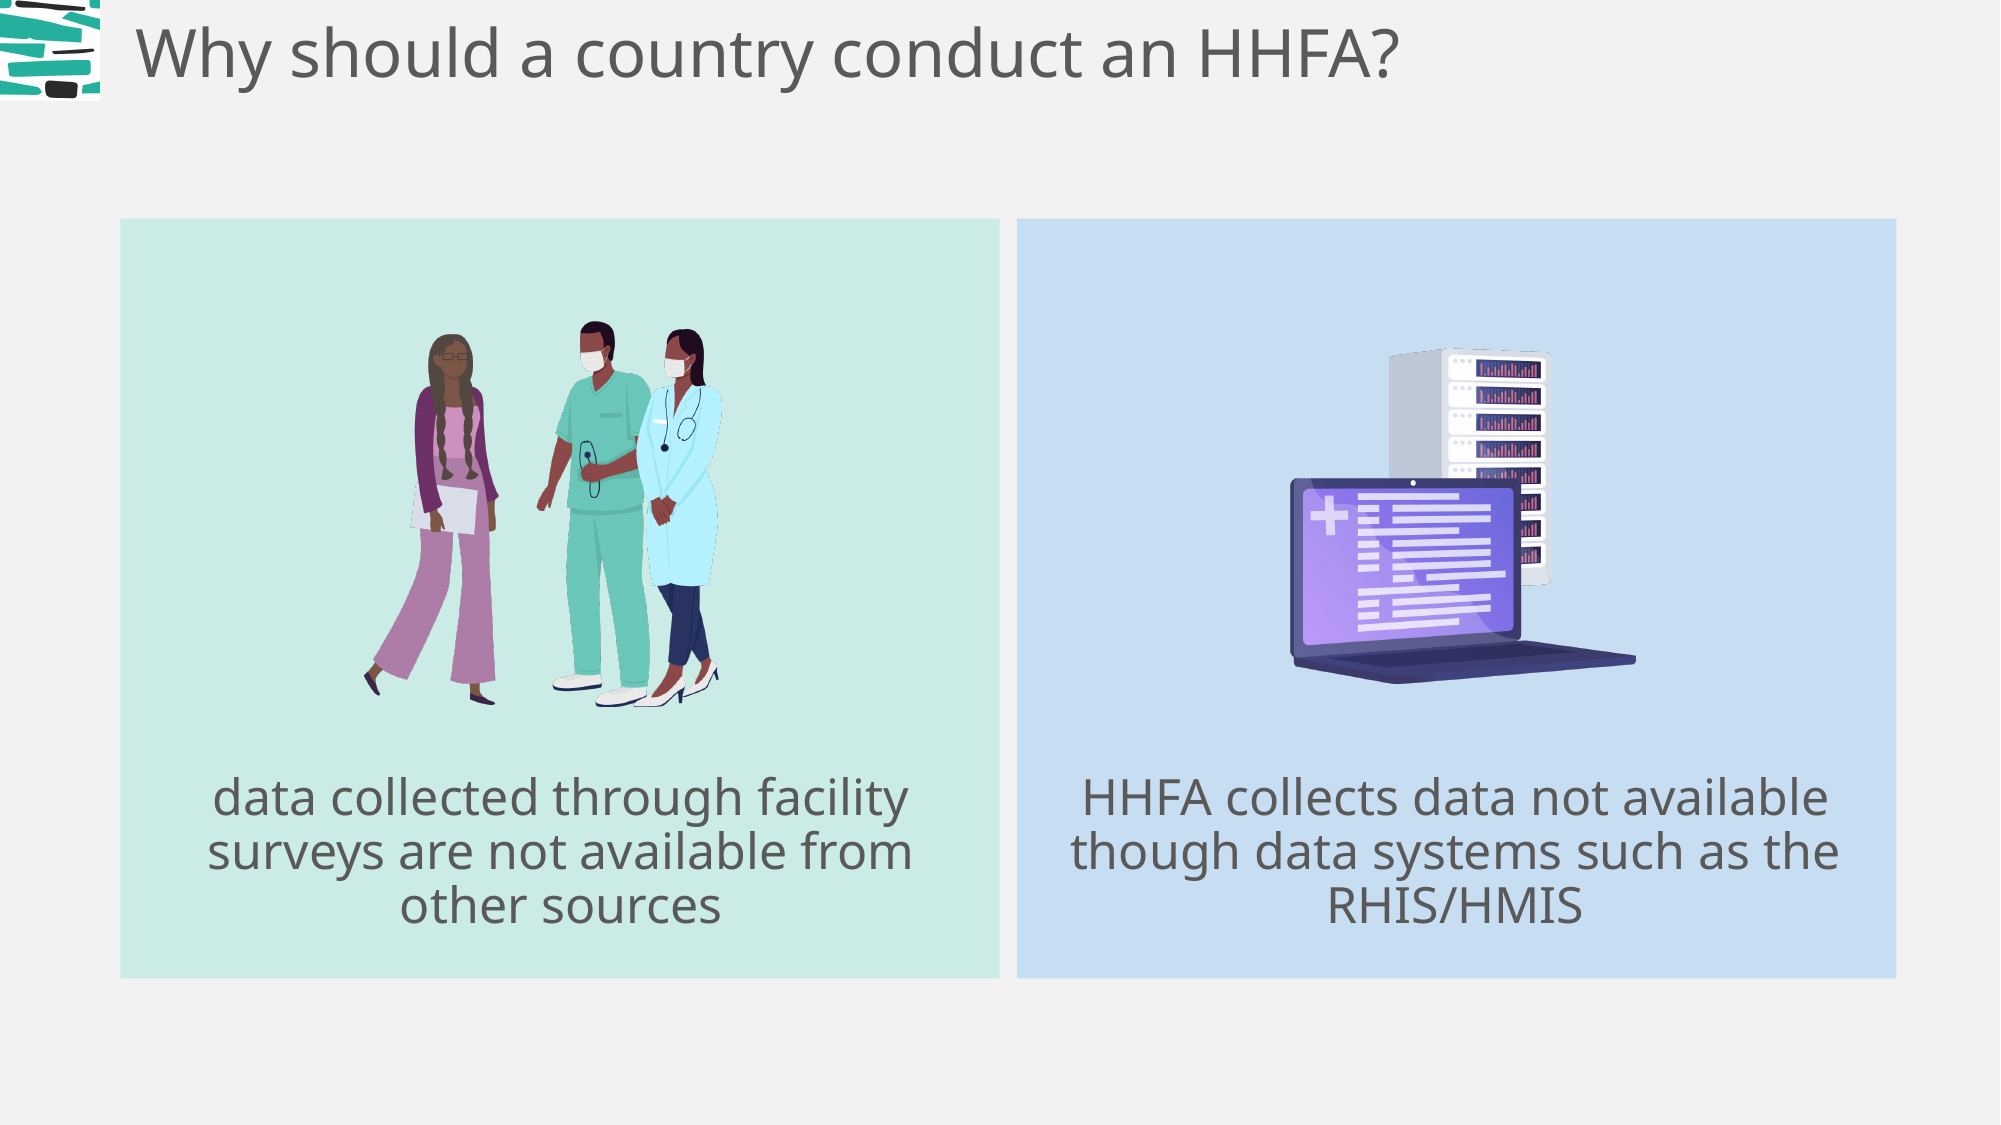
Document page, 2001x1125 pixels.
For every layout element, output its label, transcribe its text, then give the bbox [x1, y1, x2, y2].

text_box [0, 0, 1780, 101]
picture [364, 321, 722, 707]
picture [1290, 348, 1636, 684]
text_box [1017, 218, 1897, 979]
text_box [120, 218, 1000, 979]
text_box HHFA collects data not available though data systems such as the RHIS/HMIS [1046, 764, 1865, 942]
text_box data collected through facility surveys are not available from other sources [168, 764, 954, 942]
